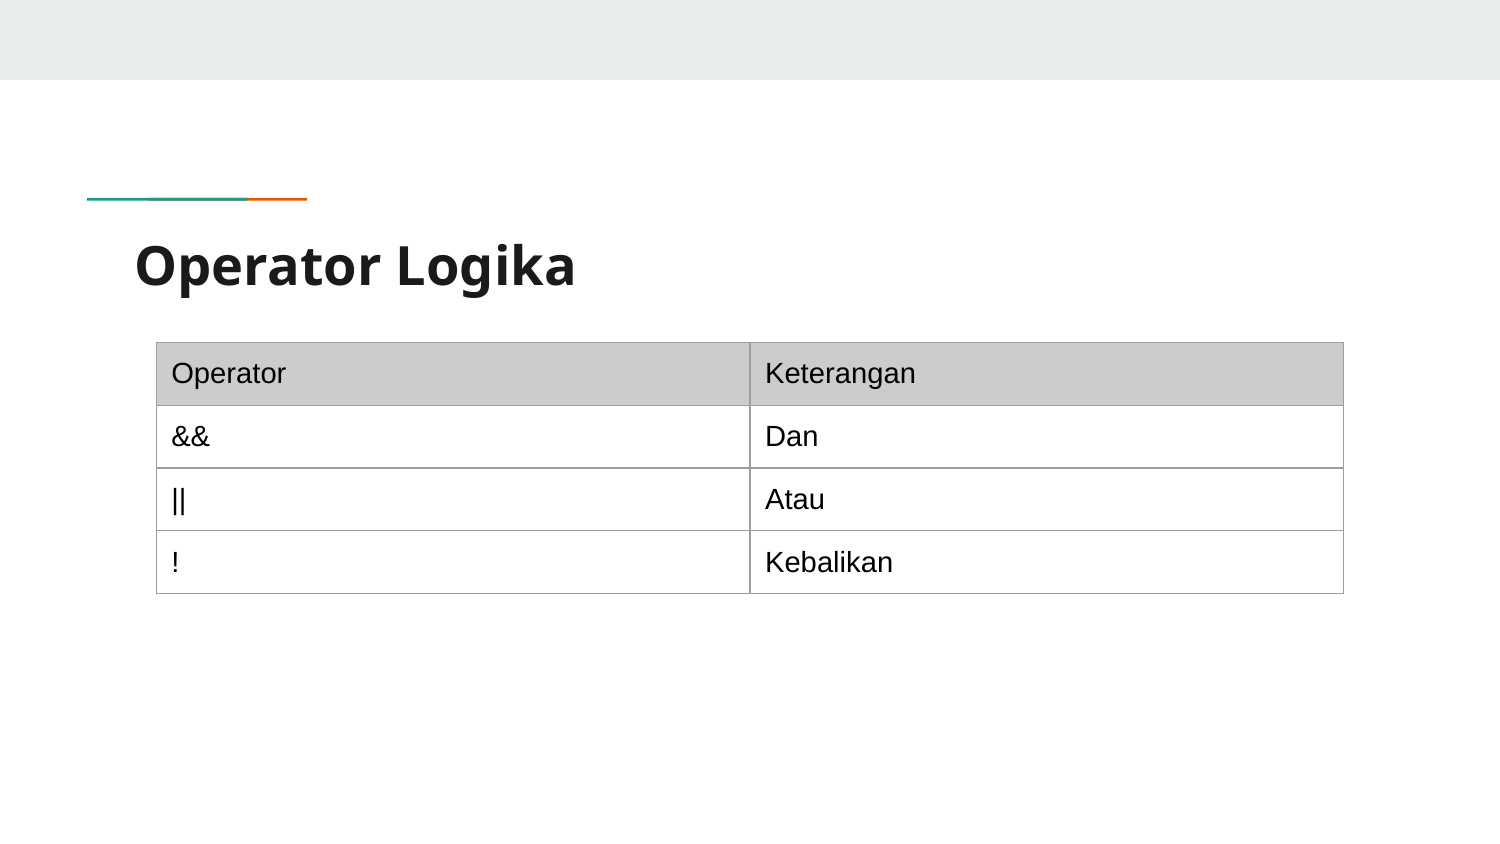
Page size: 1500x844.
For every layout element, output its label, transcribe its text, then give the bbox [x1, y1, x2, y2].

table_cell Atau [751, 469, 1343, 530]
table_cell Dan [751, 406, 1343, 467]
table_header Keterangan [751, 343, 1343, 405]
table_cell ! [157, 531, 749, 593]
table_header Operator [157, 343, 749, 405]
table_cell && [157, 406, 749, 467]
table_cell Kebalikan [751, 531, 1343, 593]
table_cell || [157, 469, 749, 530]
title Operator Logika [119, 216, 1381, 305]
